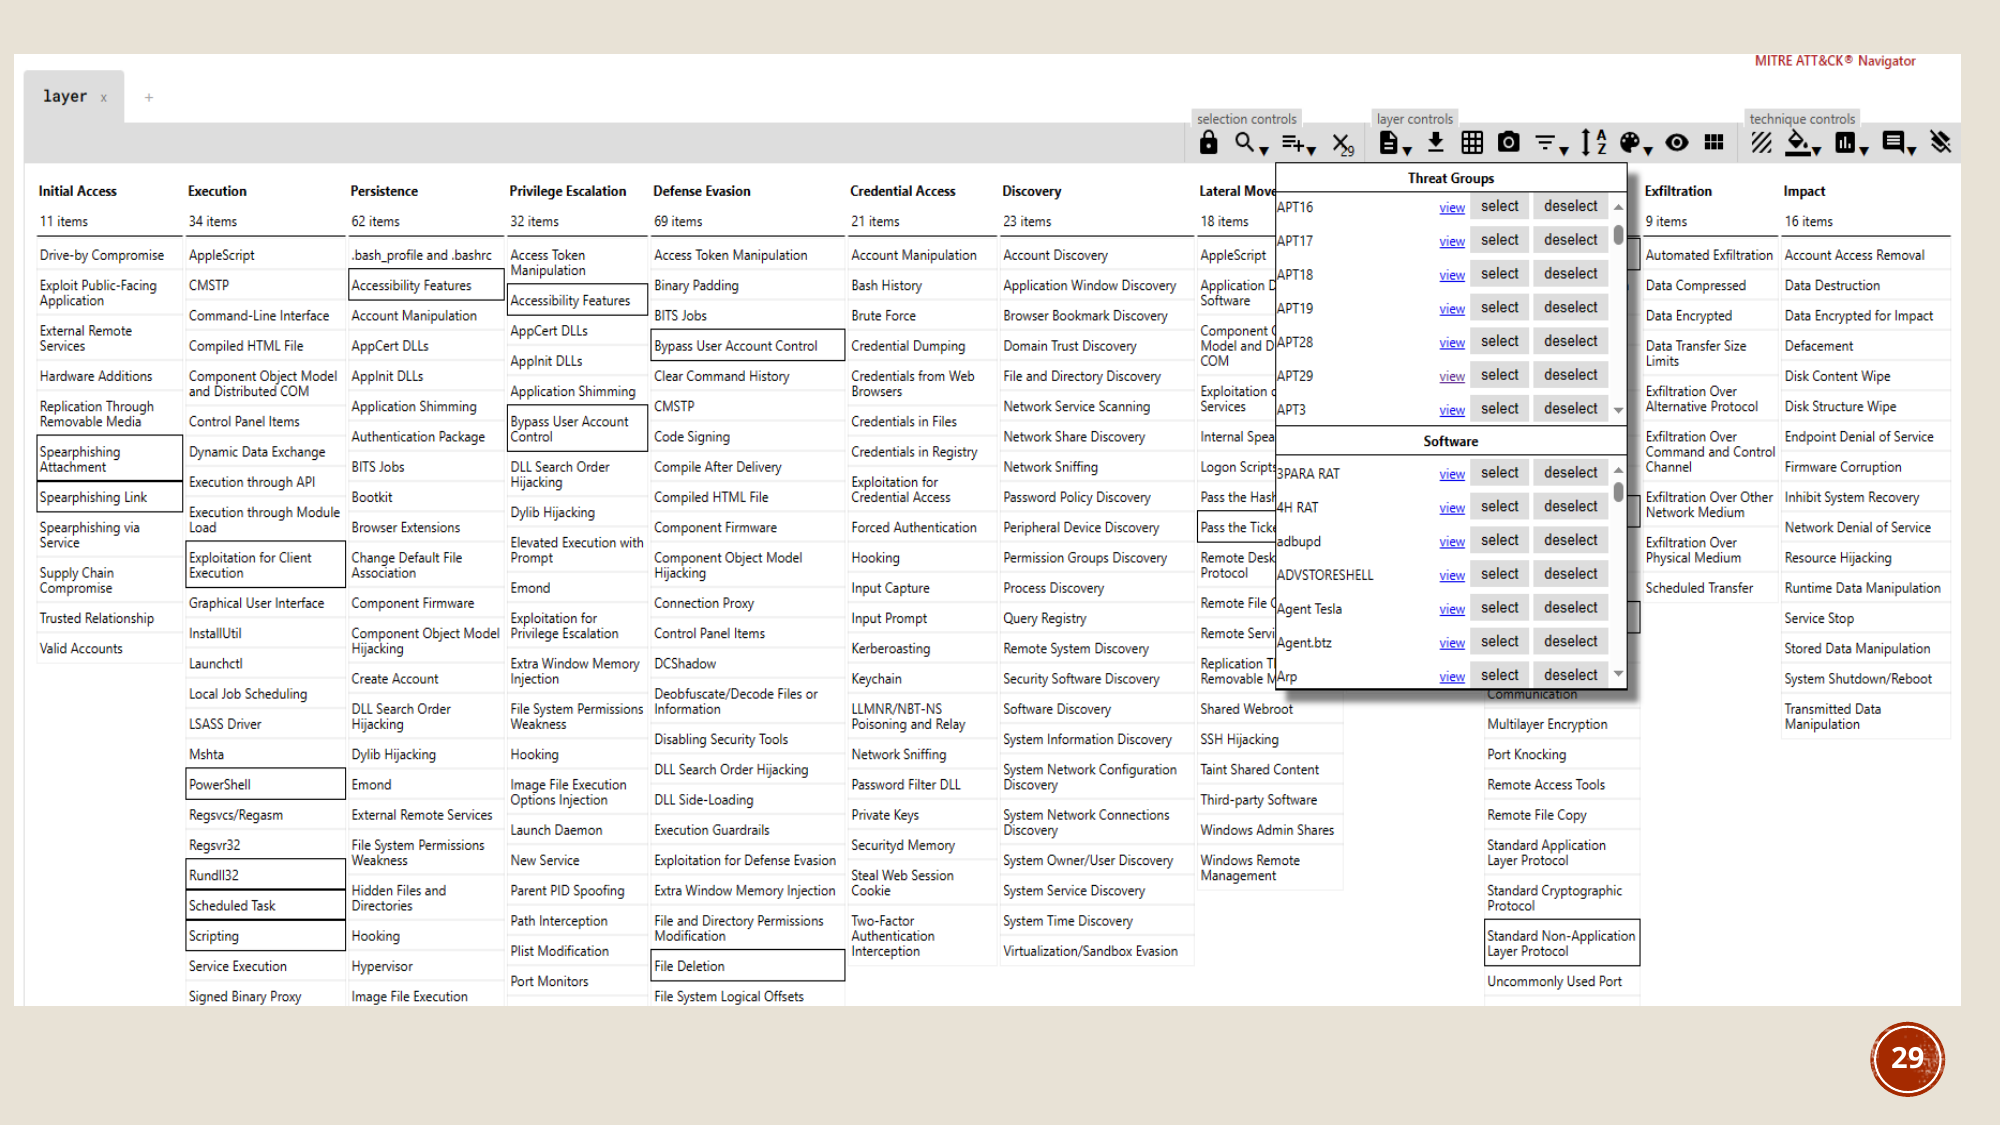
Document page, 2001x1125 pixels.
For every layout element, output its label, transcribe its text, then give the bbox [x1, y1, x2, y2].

slide_number 29 [1855, 1028, 1961, 1089]
picture [14, 55, 1959, 1007]
